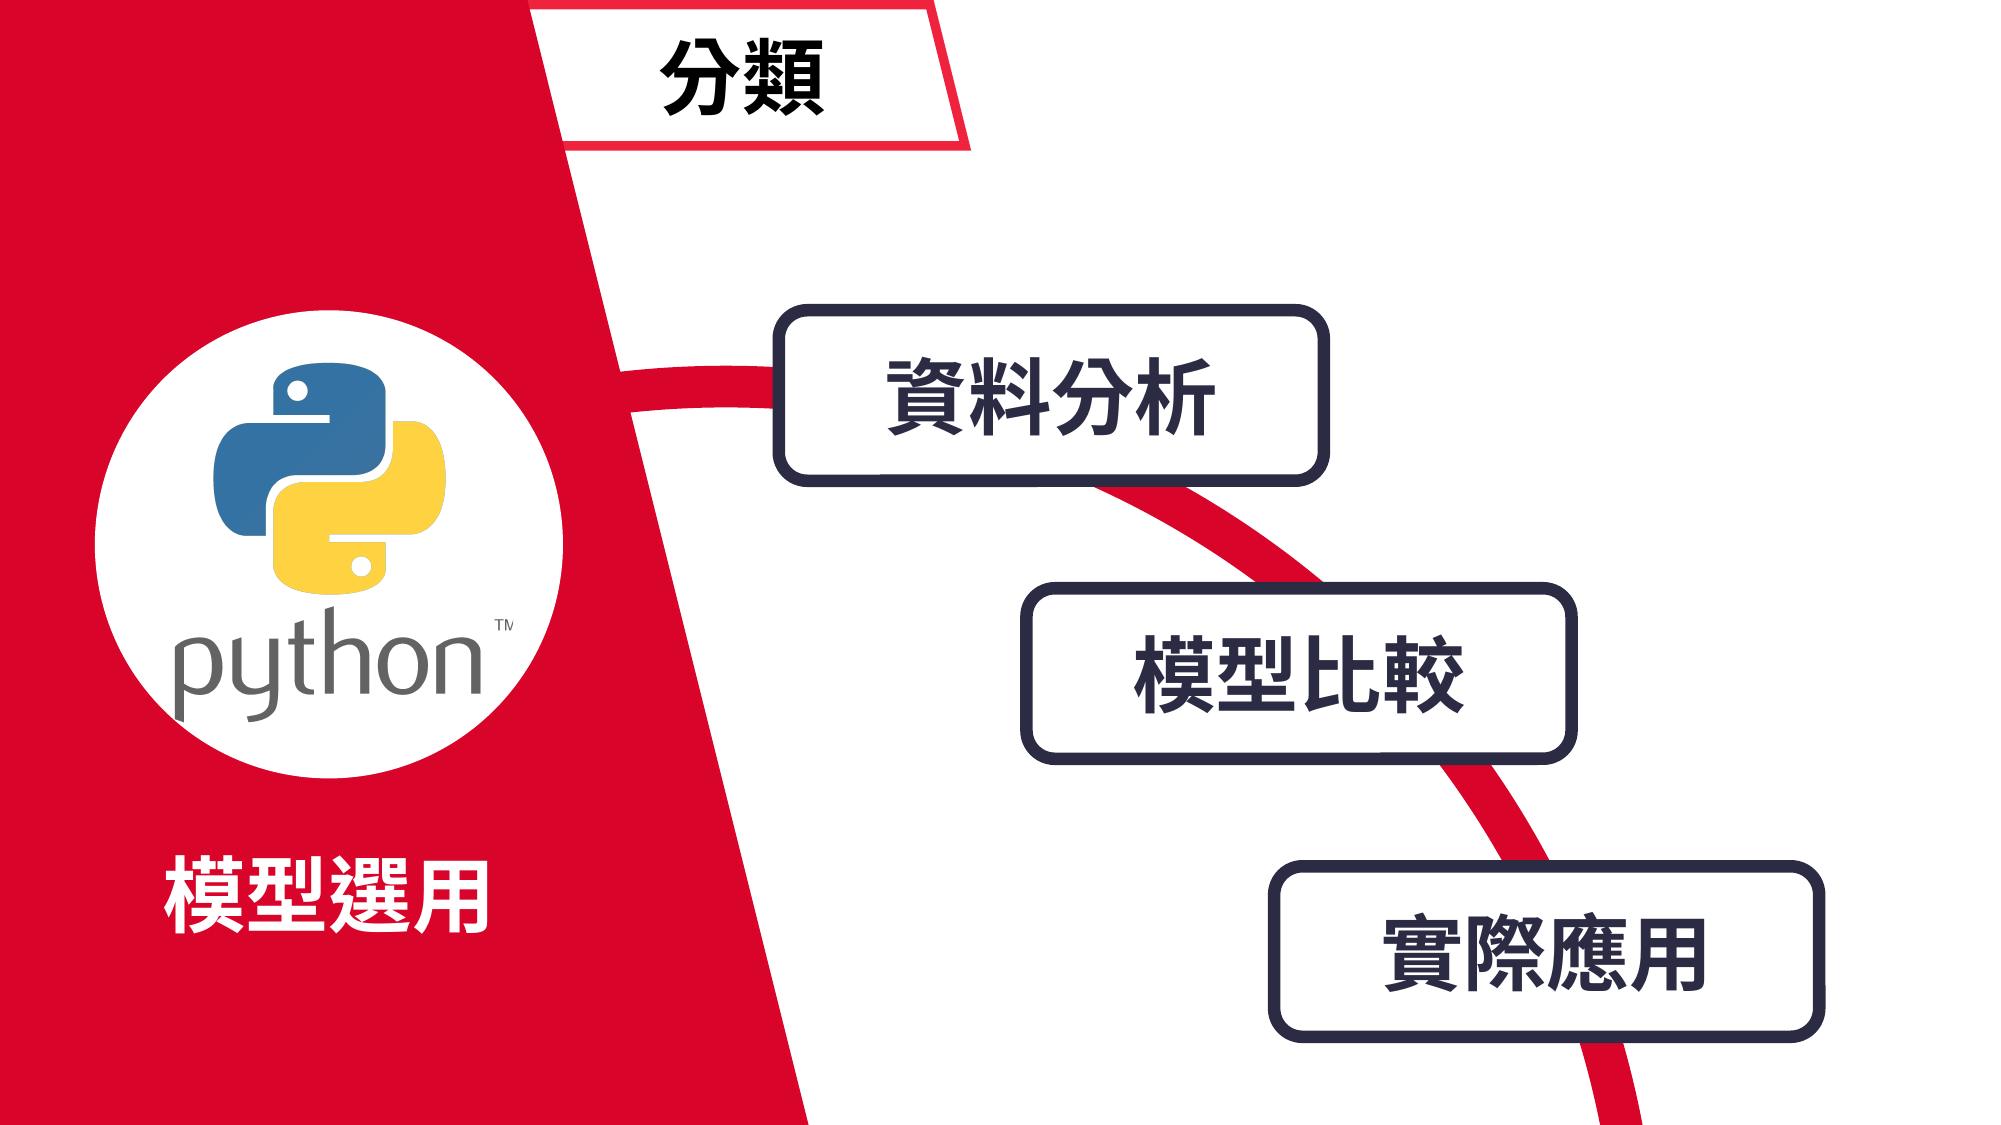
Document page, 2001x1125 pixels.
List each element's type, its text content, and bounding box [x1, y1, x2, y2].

text_box 分類 [530, 3, 967, 147]
text_box [627, 385, 1623, 1125]
text_box 模型選用 [105, 835, 552, 951]
text_box 模型比較 [1025, 587, 1573, 760]
text_box 資料分析 [777, 309, 1325, 482]
text_box [0, 0, 810, 1125]
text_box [94, 310, 563, 779]
text_box 實際應用 [1273, 865, 1821, 1038]
